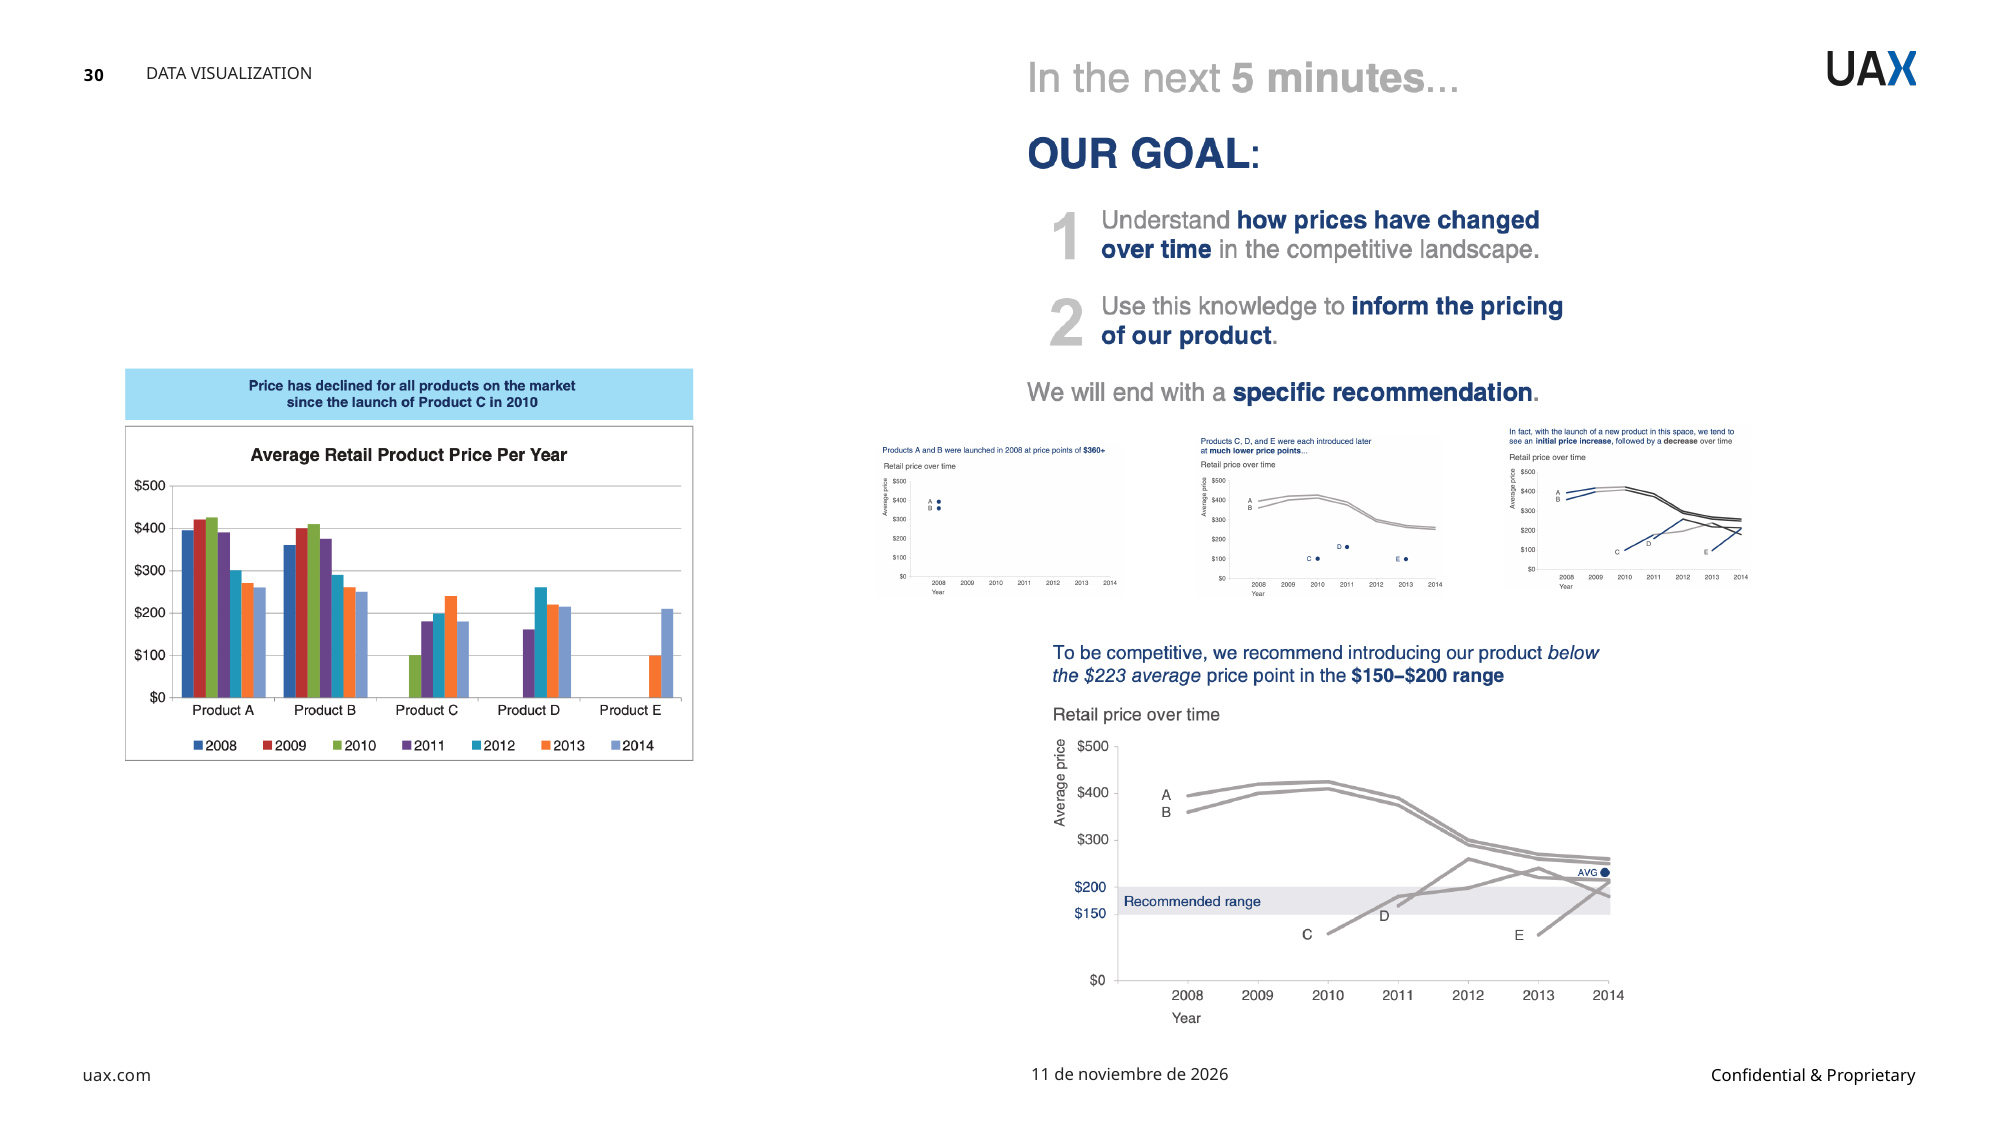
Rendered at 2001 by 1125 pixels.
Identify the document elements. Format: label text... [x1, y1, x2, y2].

picture [876, 444, 1124, 598]
picture [1503, 423, 1751, 589]
slide_number 30 [83, 62, 137, 86]
picture [1038, 629, 1628, 1033]
picture [1009, 39, 1584, 412]
picture [109, 354, 711, 771]
picture [1195, 436, 1443, 598]
slide_number septiembre de 2024 [1030, 1066, 1481, 1085]
text_box DATA VISUALIZATION [145, 63, 596, 83]
